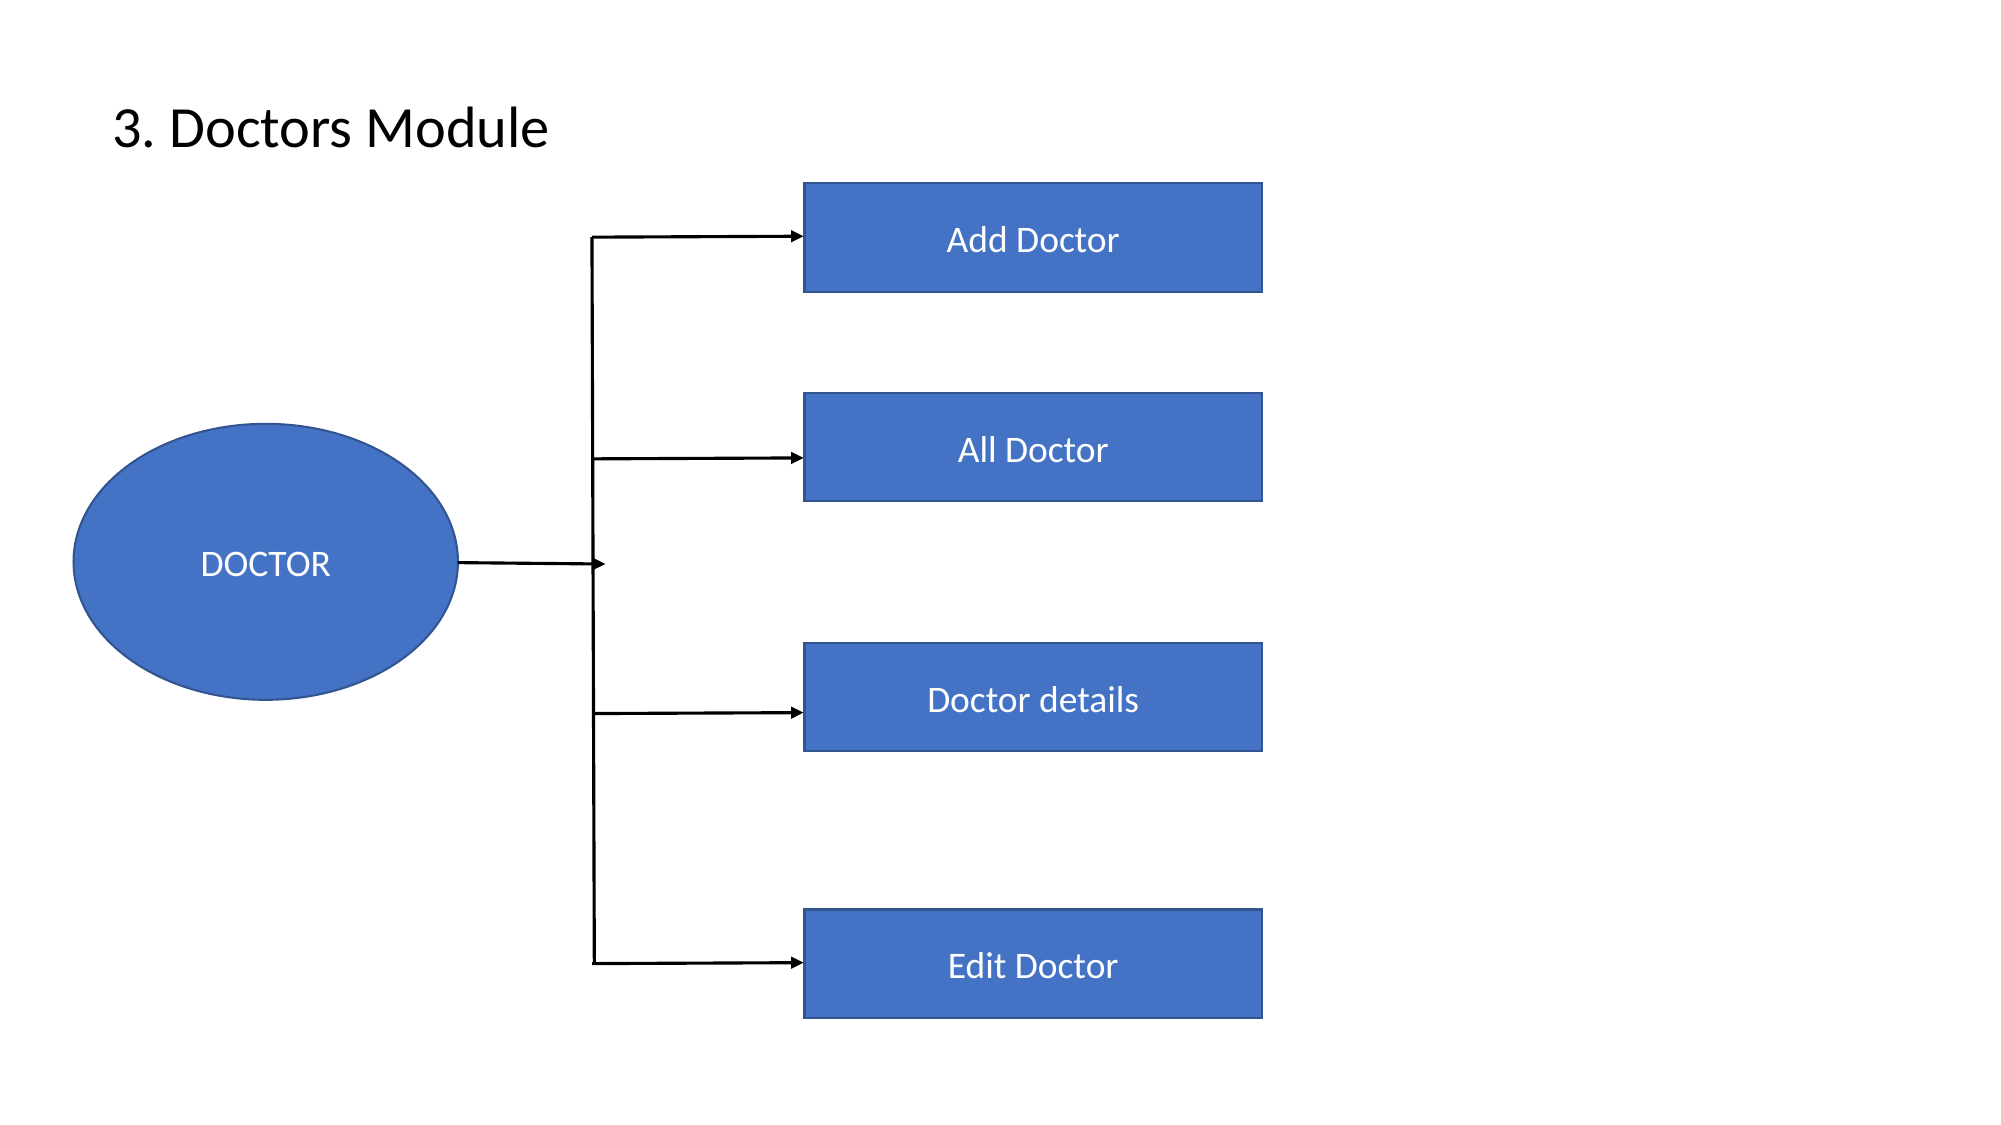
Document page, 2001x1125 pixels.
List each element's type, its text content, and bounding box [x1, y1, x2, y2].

text_box Add Doctor [803, 182, 1263, 293]
list 3. Doctors Module [97, 89, 721, 184]
text_box DOCTOR [72, 422, 459, 701]
text_box Doctor details [803, 642, 1263, 752]
text_box All Doctor [803, 392, 1263, 502]
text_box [591, 237, 595, 964]
text_box Edit Doctor [803, 908, 1263, 1019]
